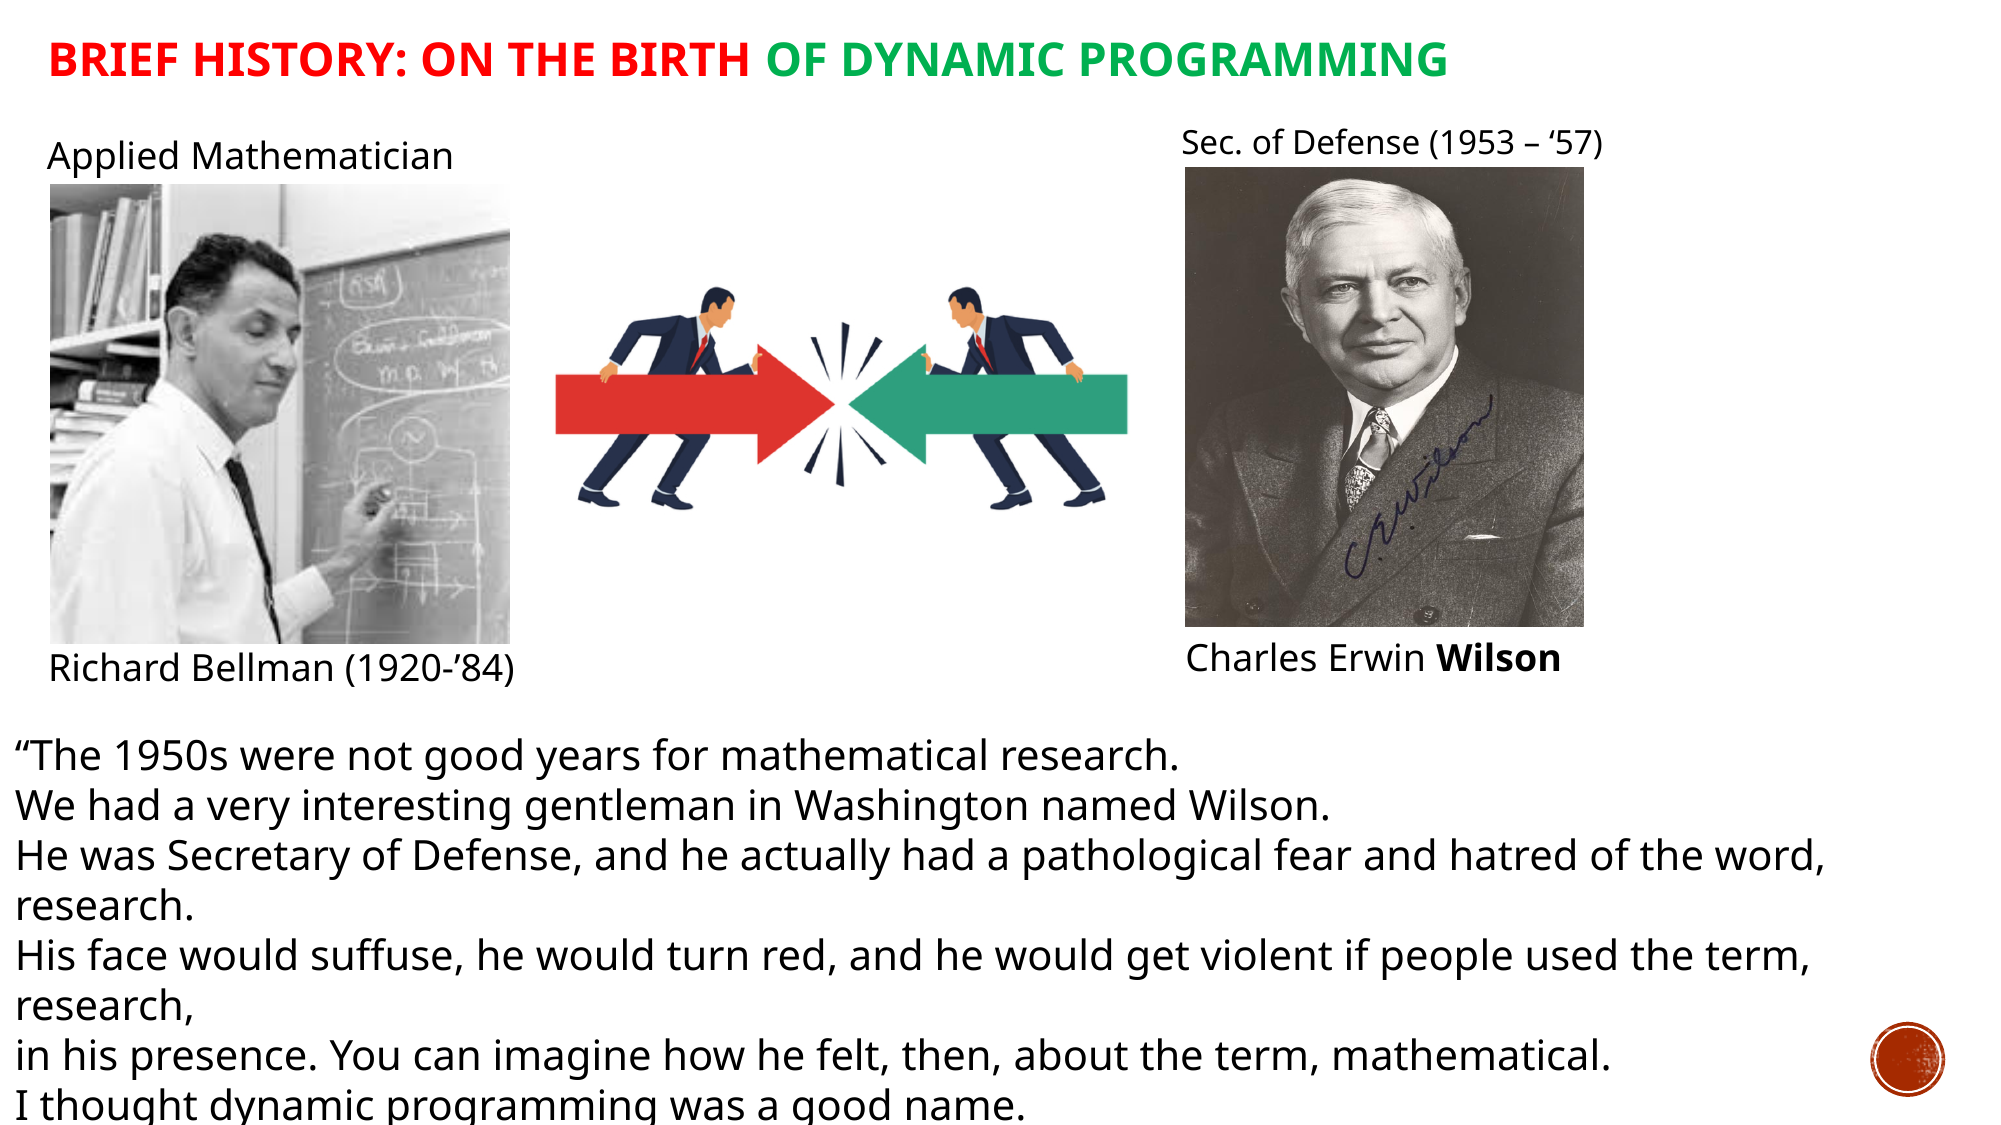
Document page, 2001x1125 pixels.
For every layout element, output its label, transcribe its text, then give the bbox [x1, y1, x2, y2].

picture [50, 184, 510, 643]
text_box Applied Mathematician [32, 124, 470, 185]
text_box Sec. of Defense (1953 – ‘57) [1166, 113, 1641, 169]
title Brief History: ON THE BIRTH OF DYNAMIC PROGRAMMING [32, 27, 1660, 95]
picture [528, 264, 1147, 532]
text_box Charles Erwin Wilson [1170, 626, 1578, 687]
text_box Richard Bellman (1920-’84) [33, 636, 531, 697]
picture [1185, 169, 1584, 627]
text_box “The 1950s were not good years for mathematical research. We had a very interesting gentleman in Washington named Wilson. He was Secretary of Defense, and he actually had a pathological fear and hatred of the word, research. His face would suffuse, he would turn red, and he would get violent if people used the term, research, in his presence. You can imagine how he felt, then, about the term, mathematical. I thought dynamic programming was a good name. It was something not even a Congressman could object to.” [0, 721, 1984, 1125]
